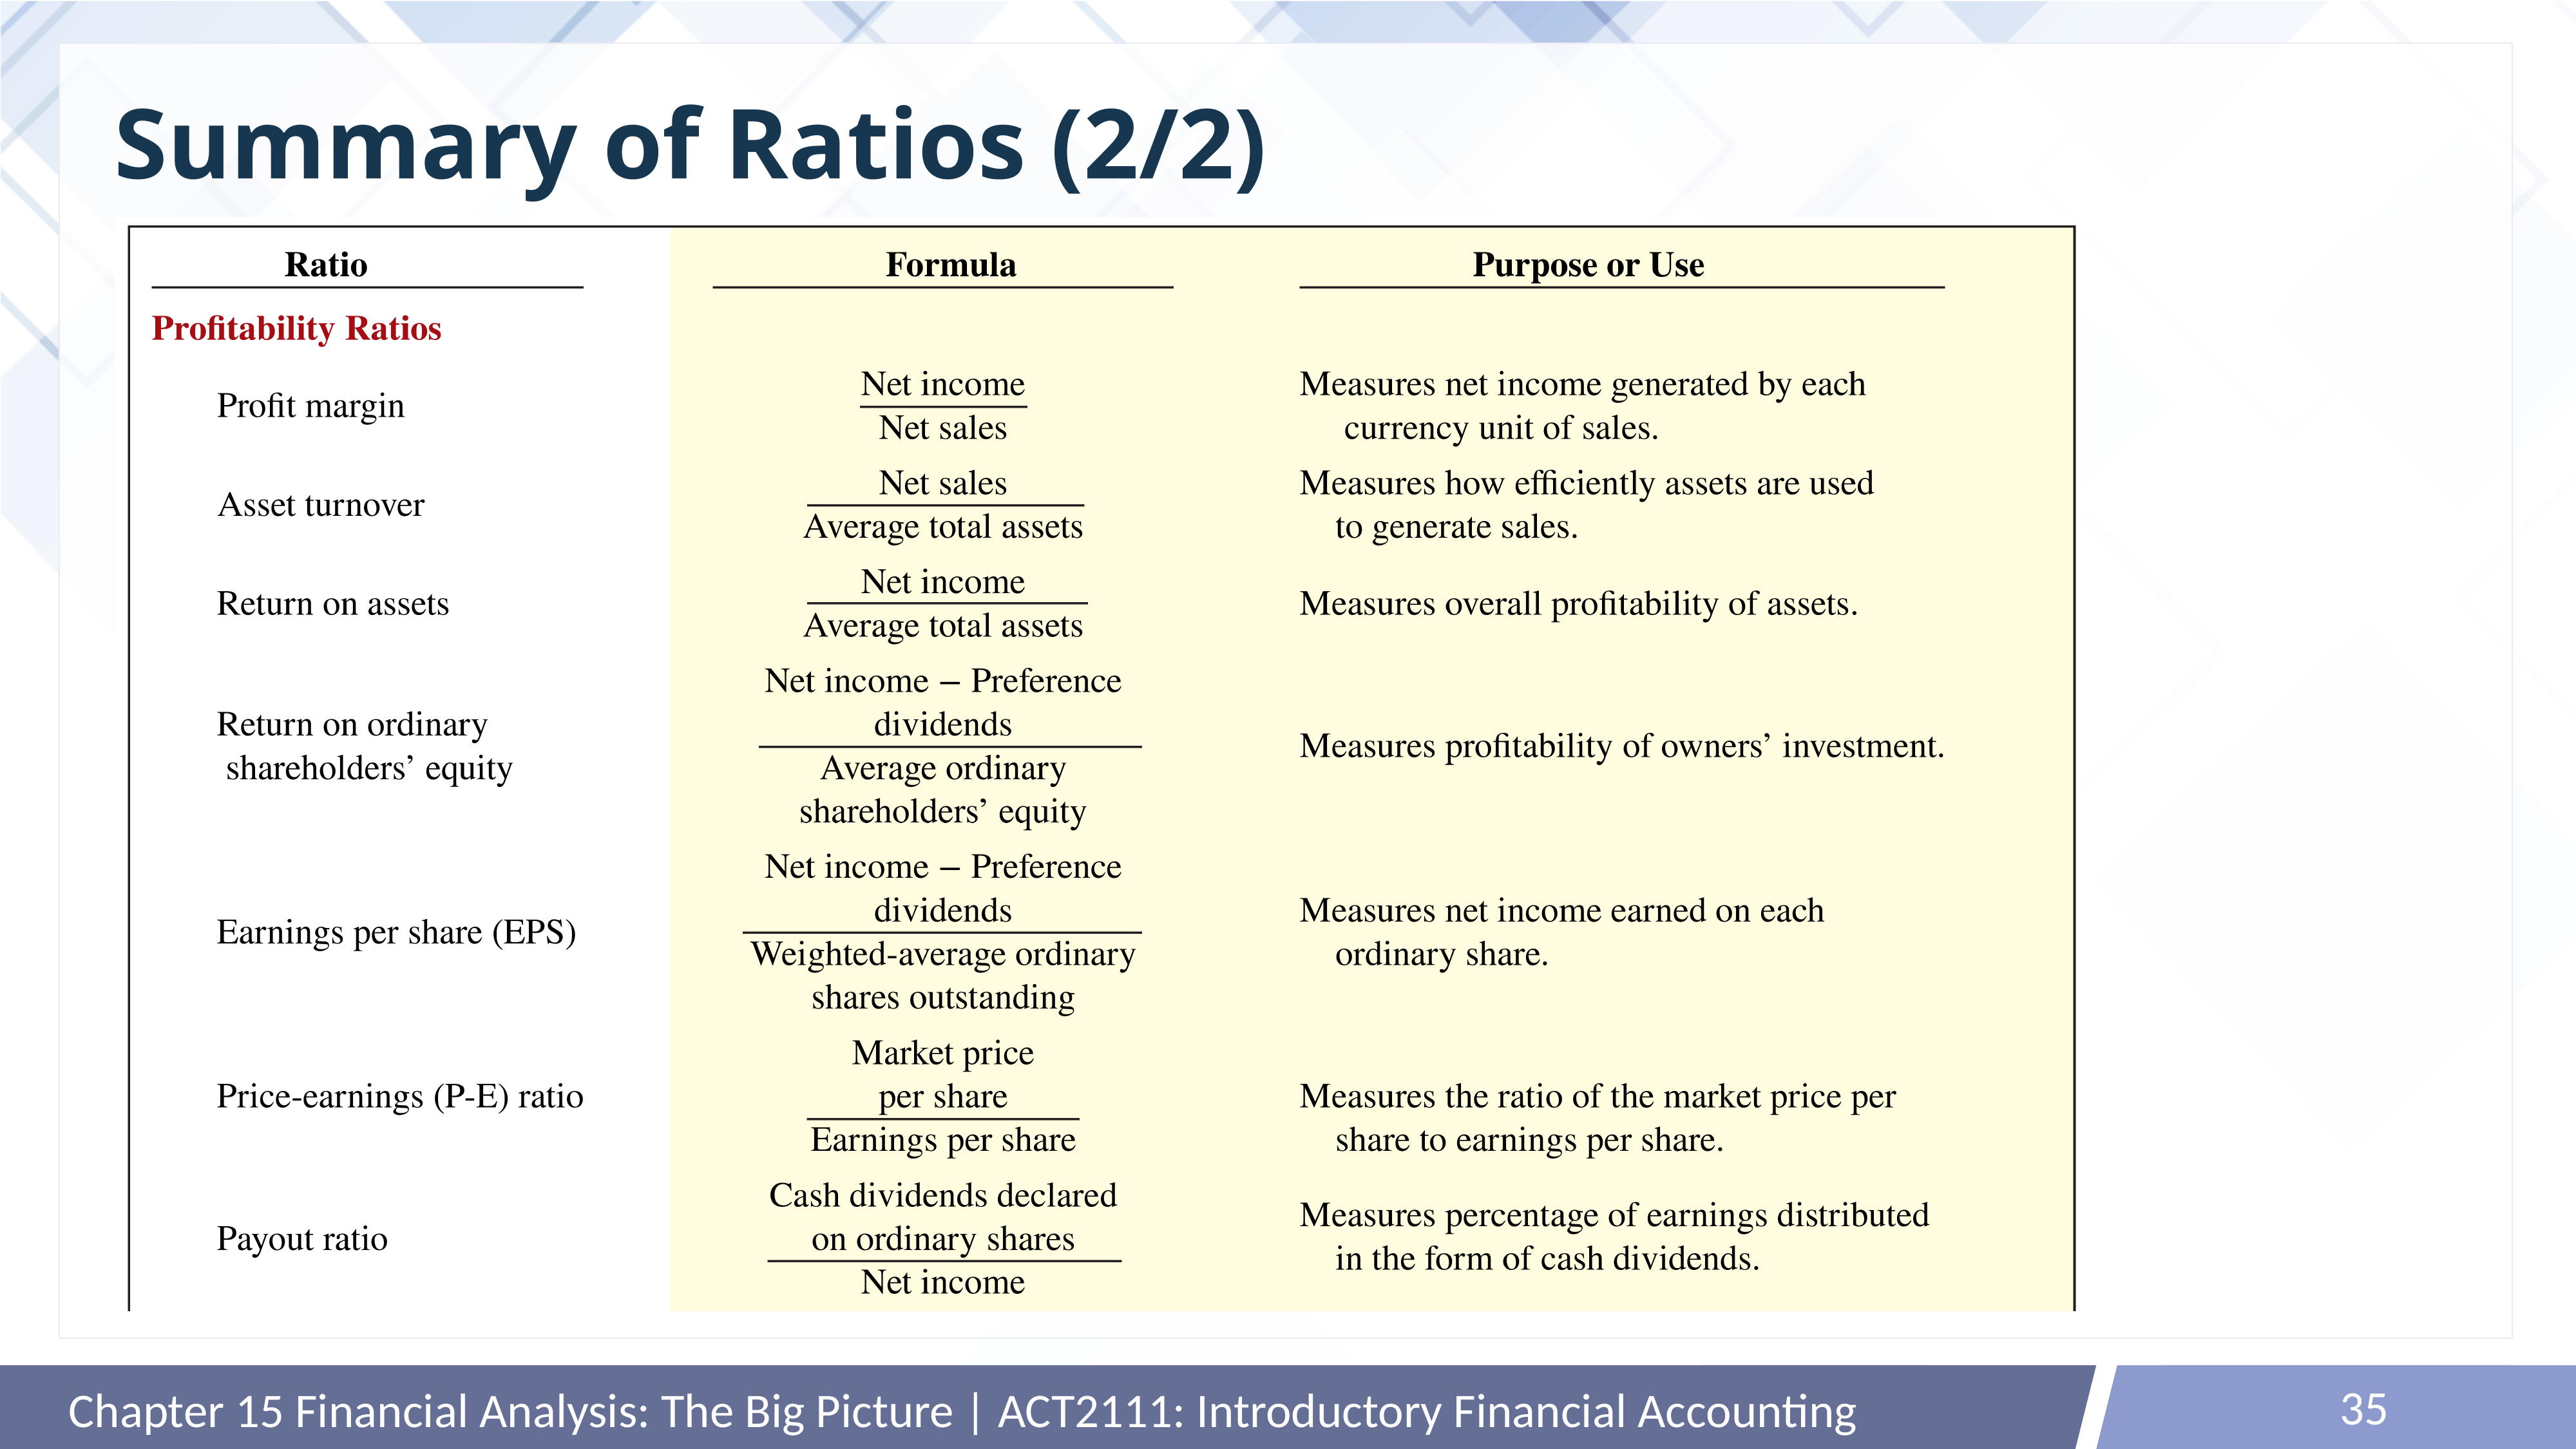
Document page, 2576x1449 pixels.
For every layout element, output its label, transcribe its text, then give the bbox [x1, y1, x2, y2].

picture [3, 2, 2574, 1367]
slide_number 35 [1819, 1367, 2399, 1444]
title Summary of Ratios (2/2) [104, 77, 2461, 218]
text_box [115, 217, 2084, 1311]
picture [2075, 1444, 2097, 1449]
footer Chapter 15 Financial Analysis: The Big Picture | ACT2111: Introductory Financial Accounting [59, 1367, 2050, 1449]
